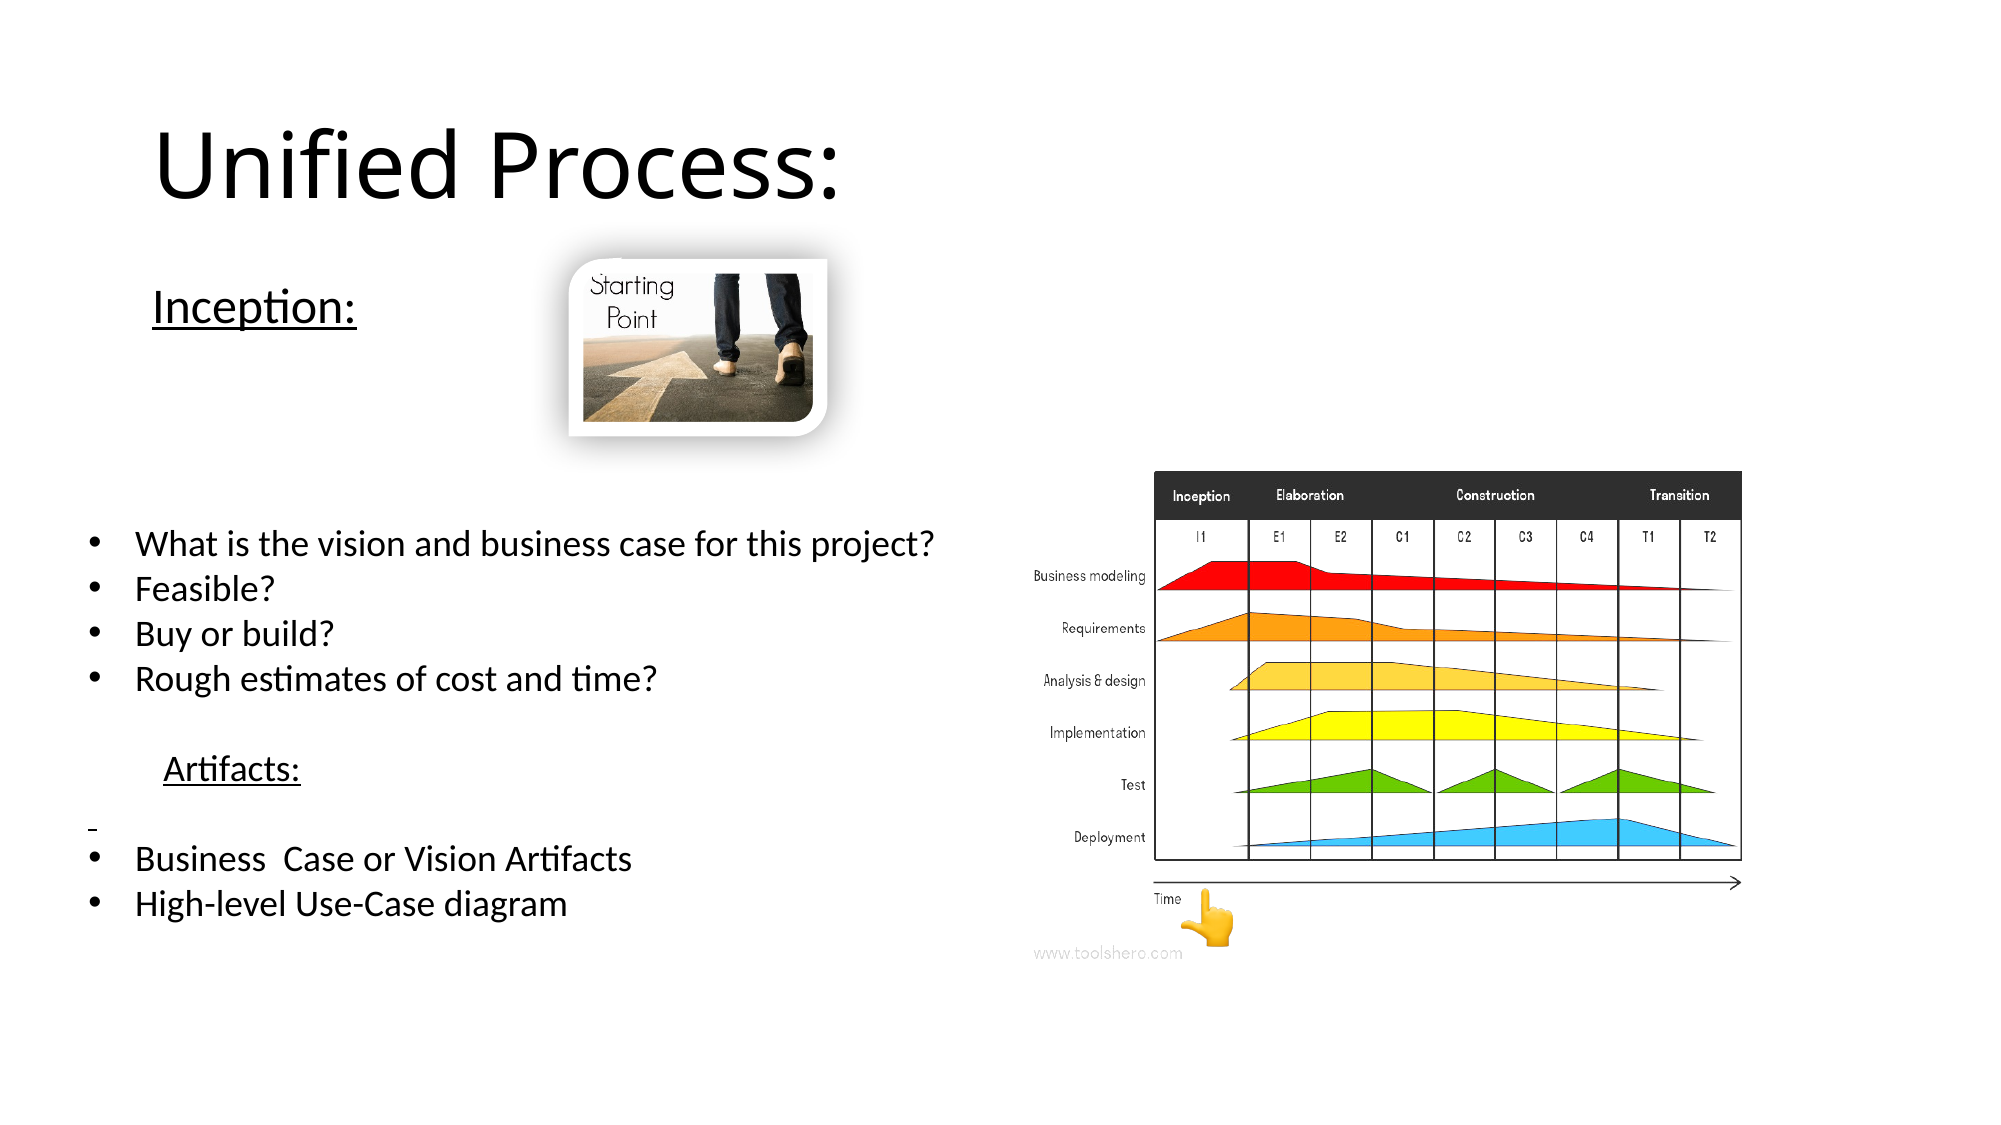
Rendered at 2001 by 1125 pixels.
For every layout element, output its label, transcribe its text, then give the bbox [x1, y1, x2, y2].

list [1005, 412, 1790, 991]
text_box What is the vision and business case for this project? Feasible? Buy or build? Rough estimates of cost and time? Artifacts: Business Case or Vision Artifacts High-level Use-Case diagram [73, 511, 967, 1112]
picture [575, 266, 821, 430]
text_box Inception: [137, 266, 391, 341]
title Unified Process: [137, 59, 1863, 278]
picture [1176, 887, 1238, 948]
